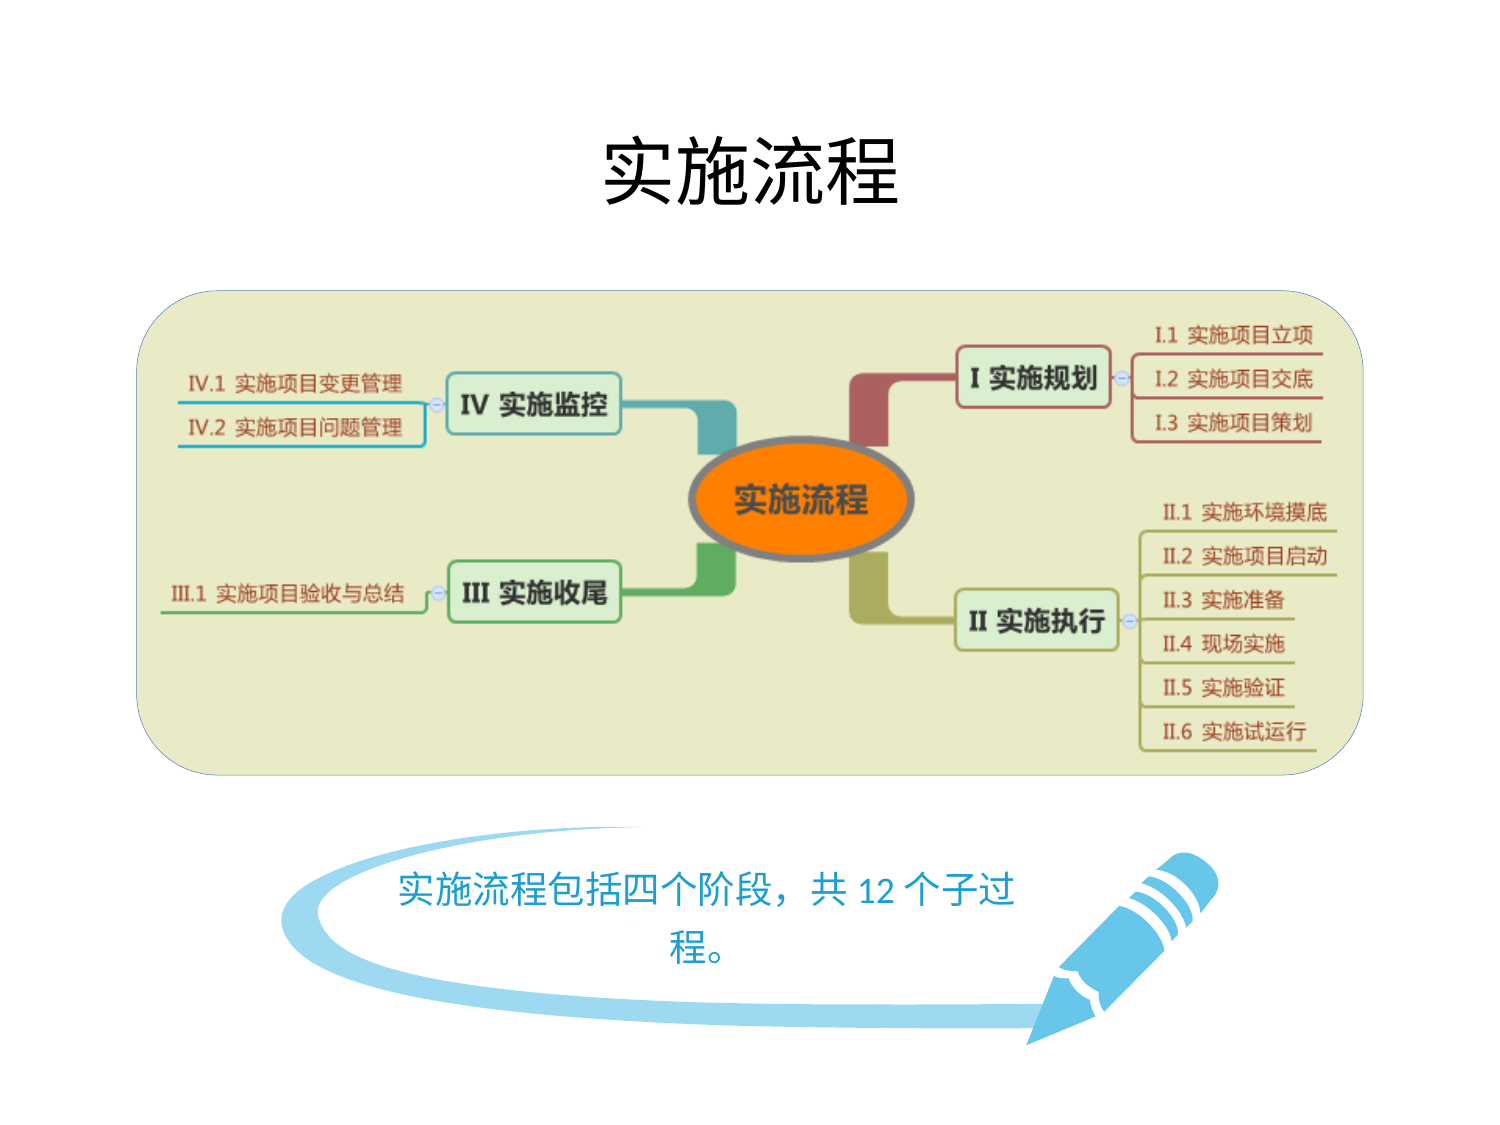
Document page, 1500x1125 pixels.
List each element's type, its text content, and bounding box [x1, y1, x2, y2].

text_box [1156, 852, 1219, 914]
text_box [400, 996, 1043, 1031]
text_box [1026, 975, 1096, 1046]
text_box 实施流程 [366, 65, 1134, 229]
text_box [1128, 891, 1178, 941]
picture [136, 290, 1364, 776]
text_box [279, 855, 370, 989]
text_box [1058, 905, 1165, 1012]
text_box 实施流程包括四个阶段，共12个子过程。 [370, 825, 1044, 996]
text_box [1141, 876, 1193, 928]
